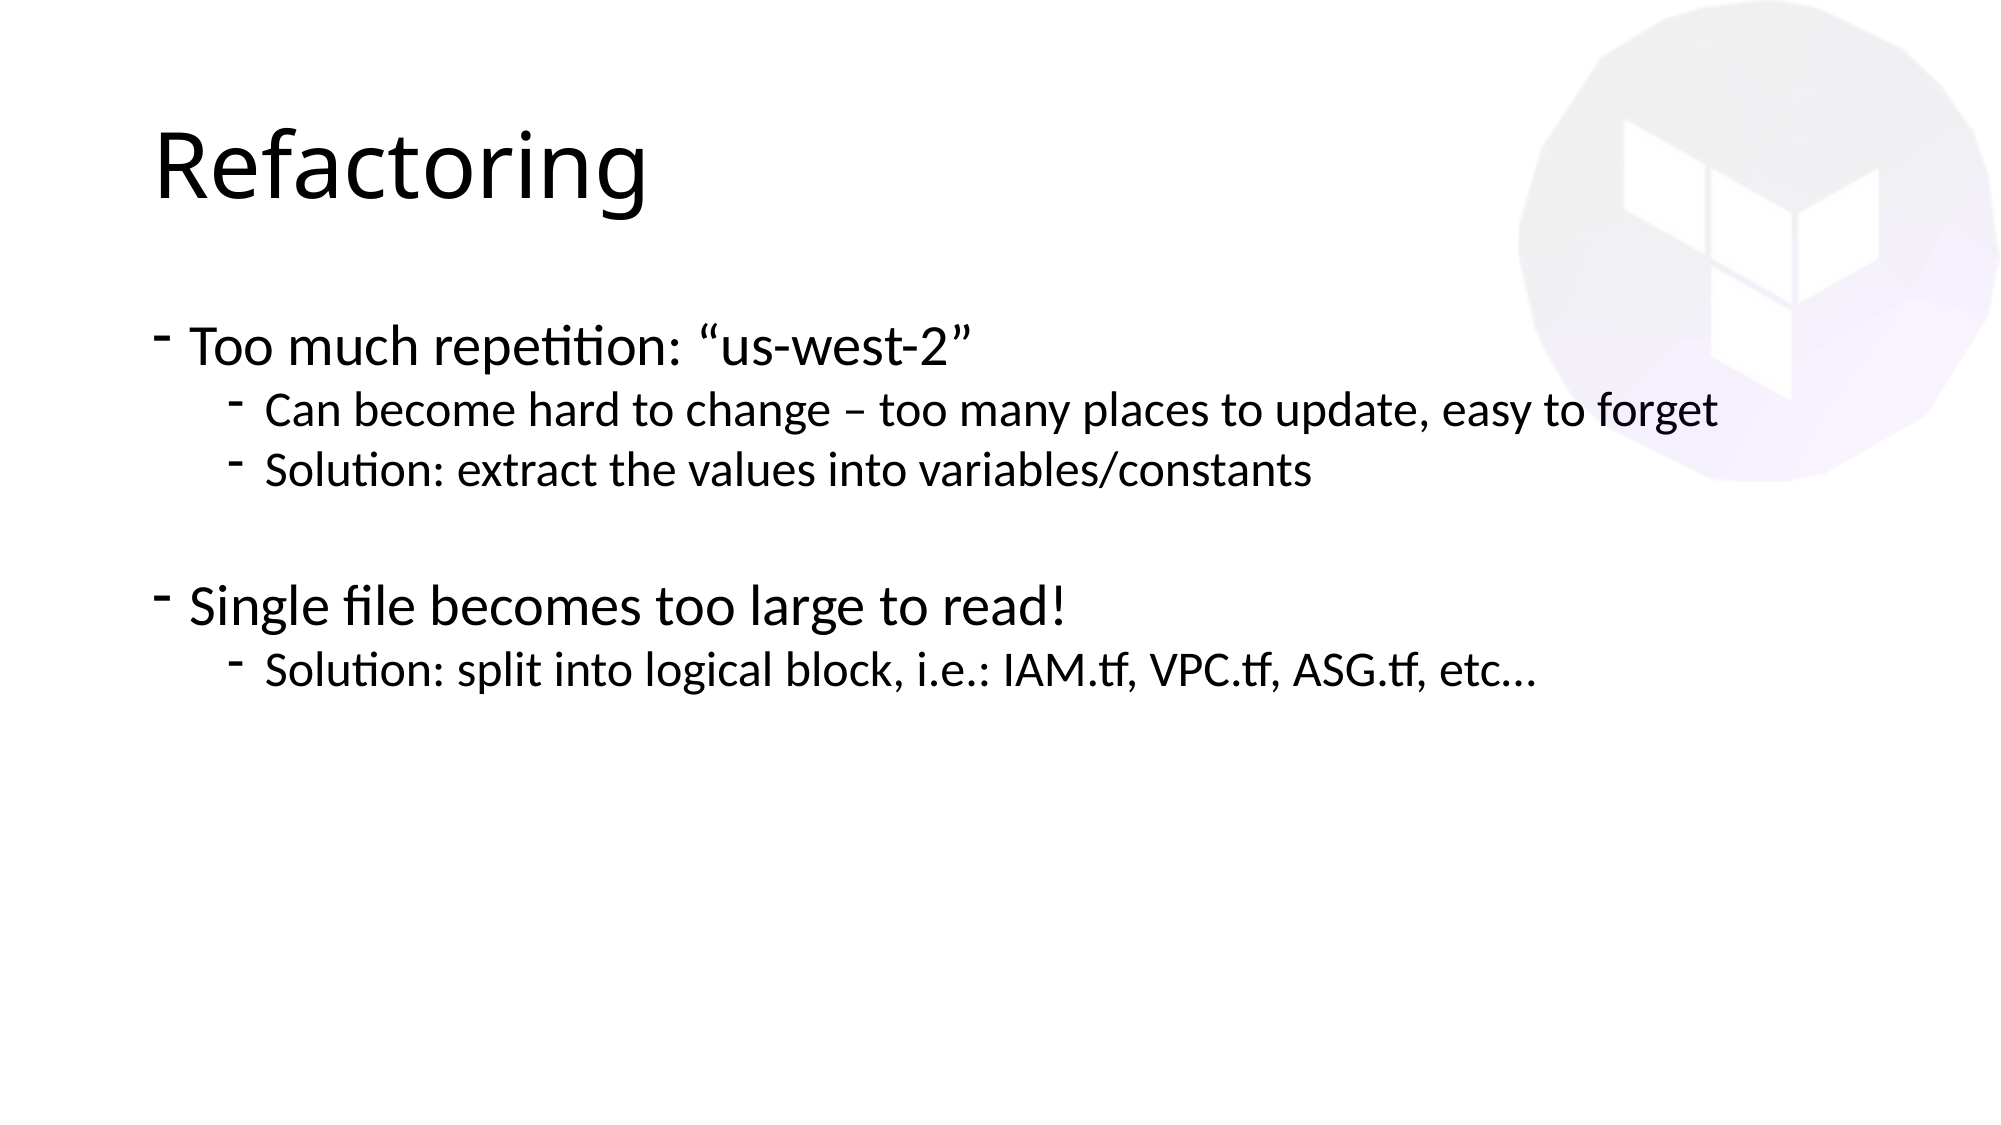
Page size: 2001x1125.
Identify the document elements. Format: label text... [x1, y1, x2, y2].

picture [1518, 0, 2000, 482]
title Refactoring [137, 59, 1518, 278]
list Too much repetition: “us-west-2” Can become hard to change – too many places to update, easy to forget Solution: extract the values into variables/constants Single file becomes too large to read! Solution: split into logical block, i.e.: IAM.tf, VPC.tf, ASG.tf, etc… [137, 299, 1863, 1014]
